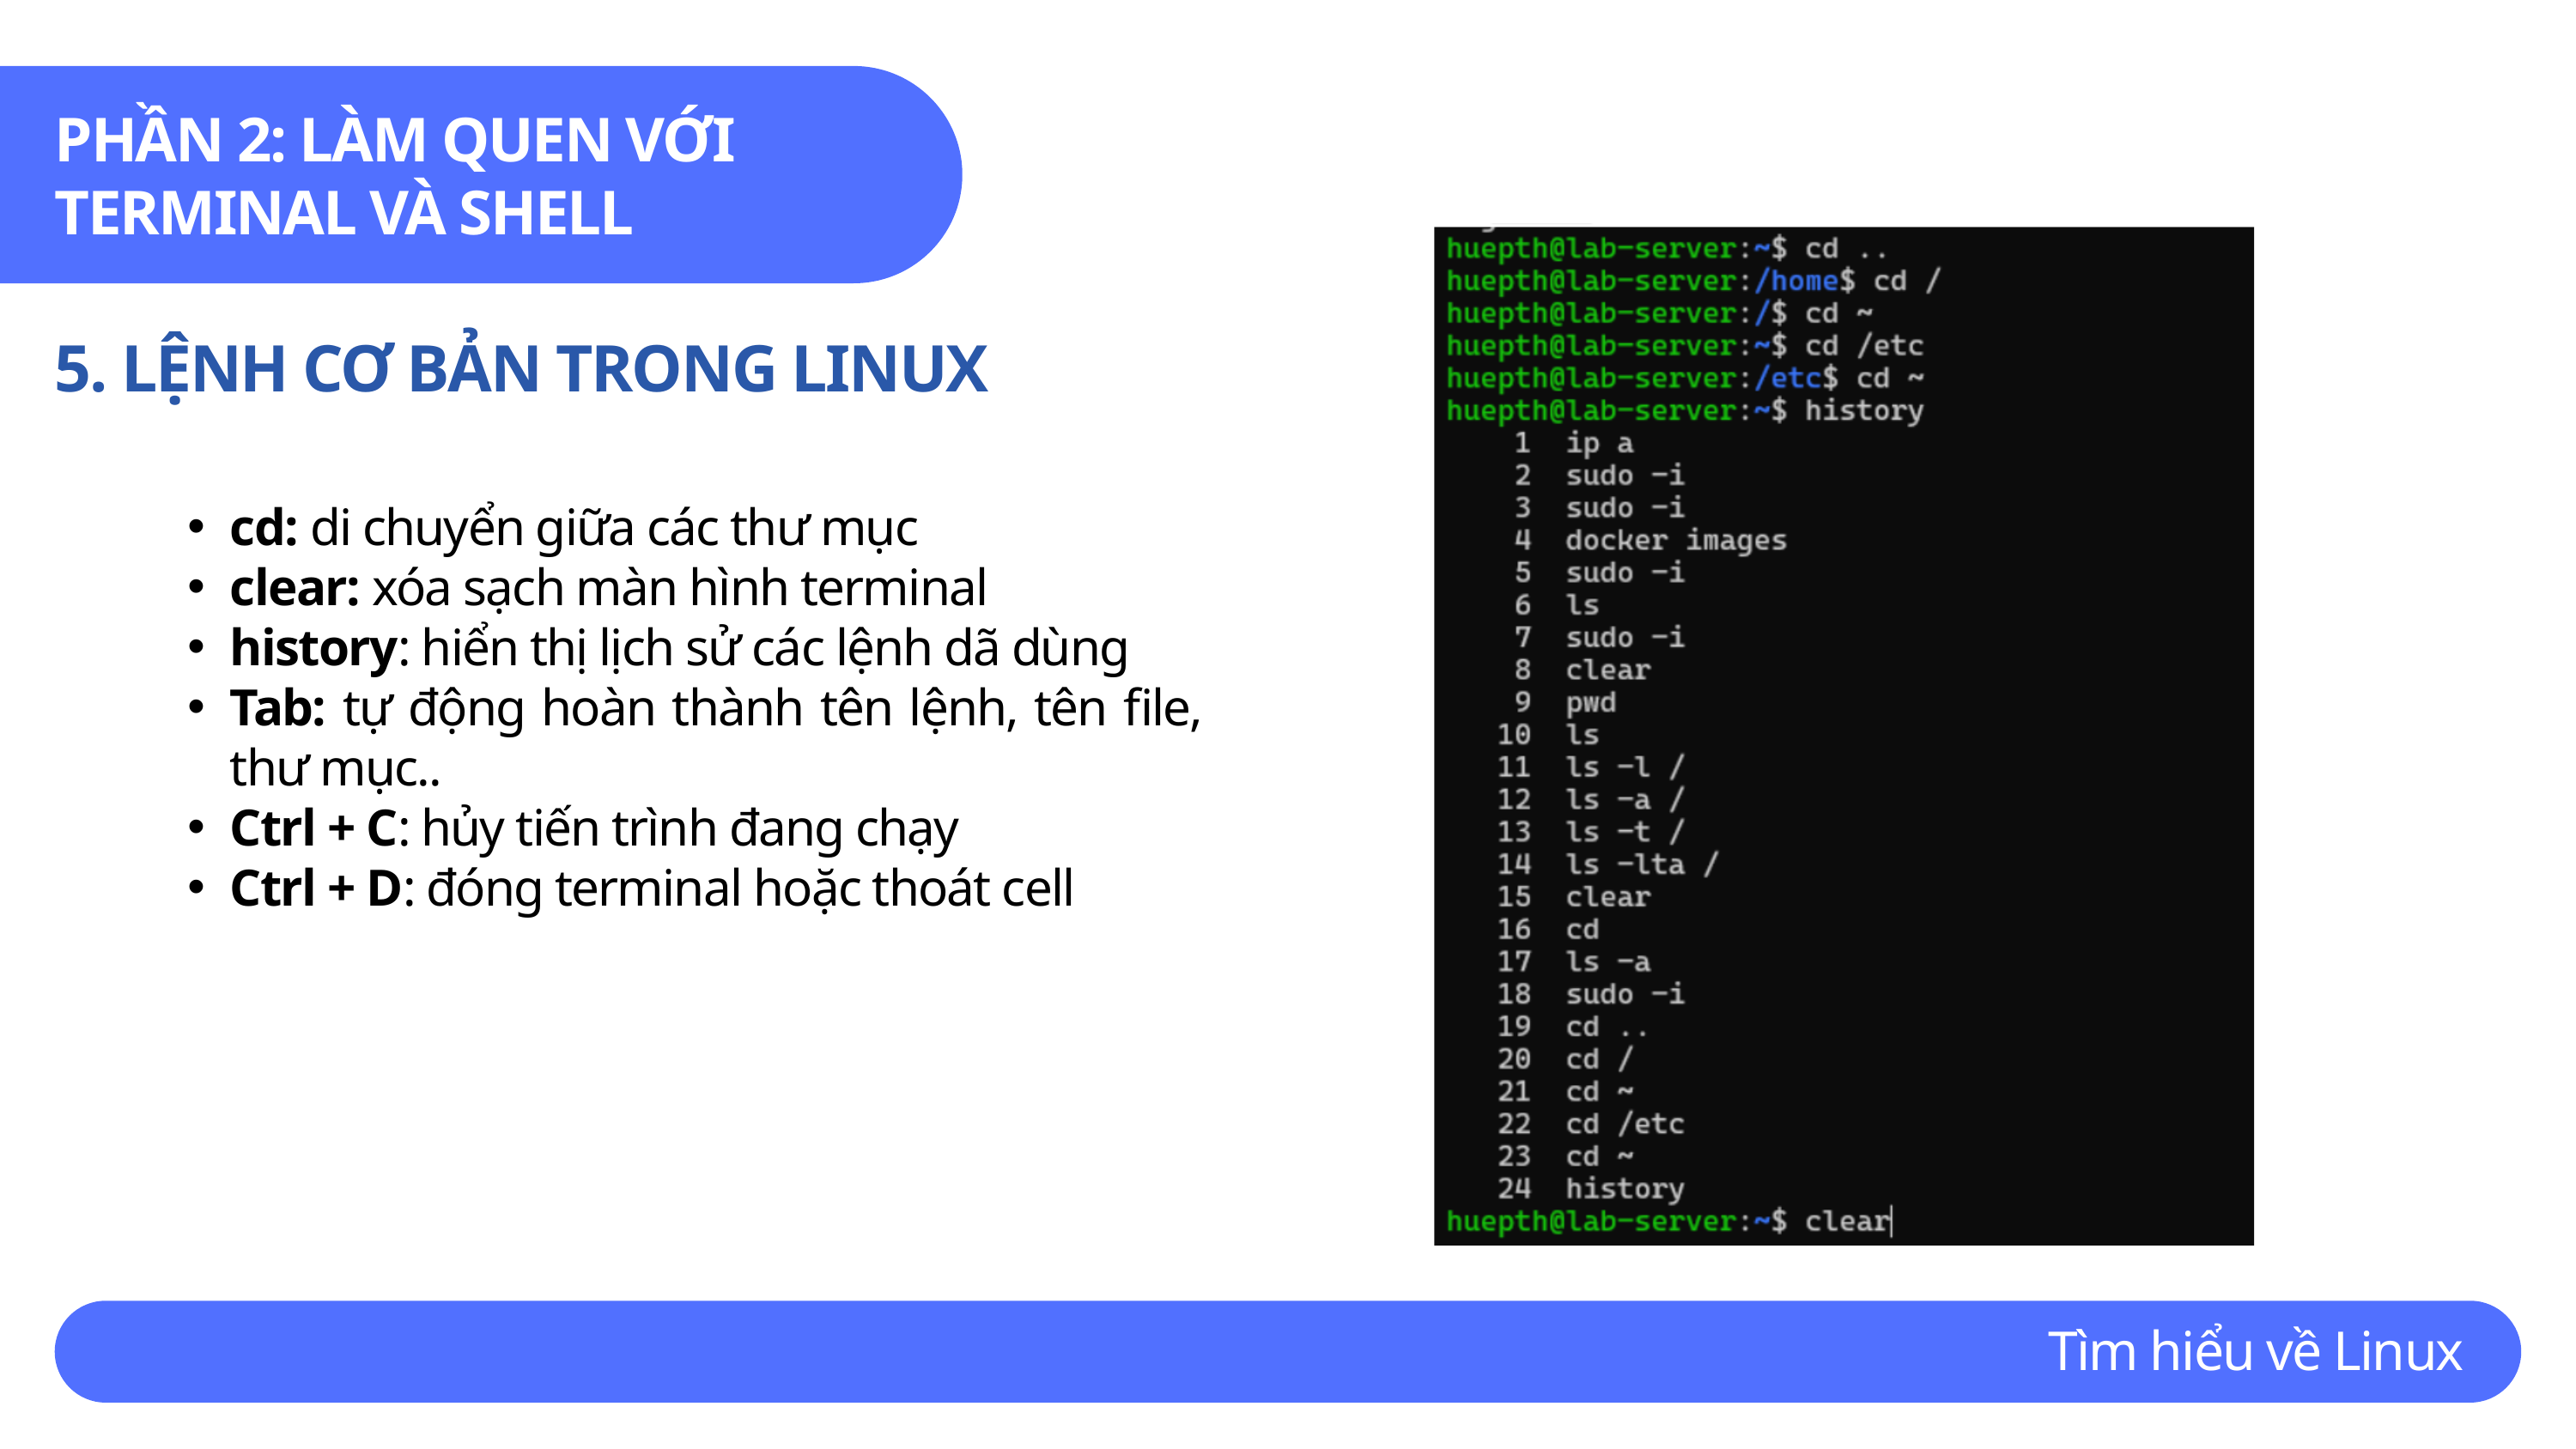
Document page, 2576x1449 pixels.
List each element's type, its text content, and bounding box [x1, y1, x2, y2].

text_box cd: di chuyển giữa các thư mục clear: xóa sạch màn hình terminal history: hiển thị lịch sử các lệnh dã dùng Tab: tự động hoàn thành tên lệnh, tên file, thư mục.. Ctrl + C: hủy tiến trình đang chạy Ctrl + D: đóng terminal hoặc thoát cell [144, 495, 1202, 977]
text_box 5. LỆNH CƠ BẢN TRONG LINUX [54, 327, 1062, 405]
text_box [0, 65, 963, 284]
text_box [1432, 223, 2255, 1246]
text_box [54, 1300, 2522, 1404]
